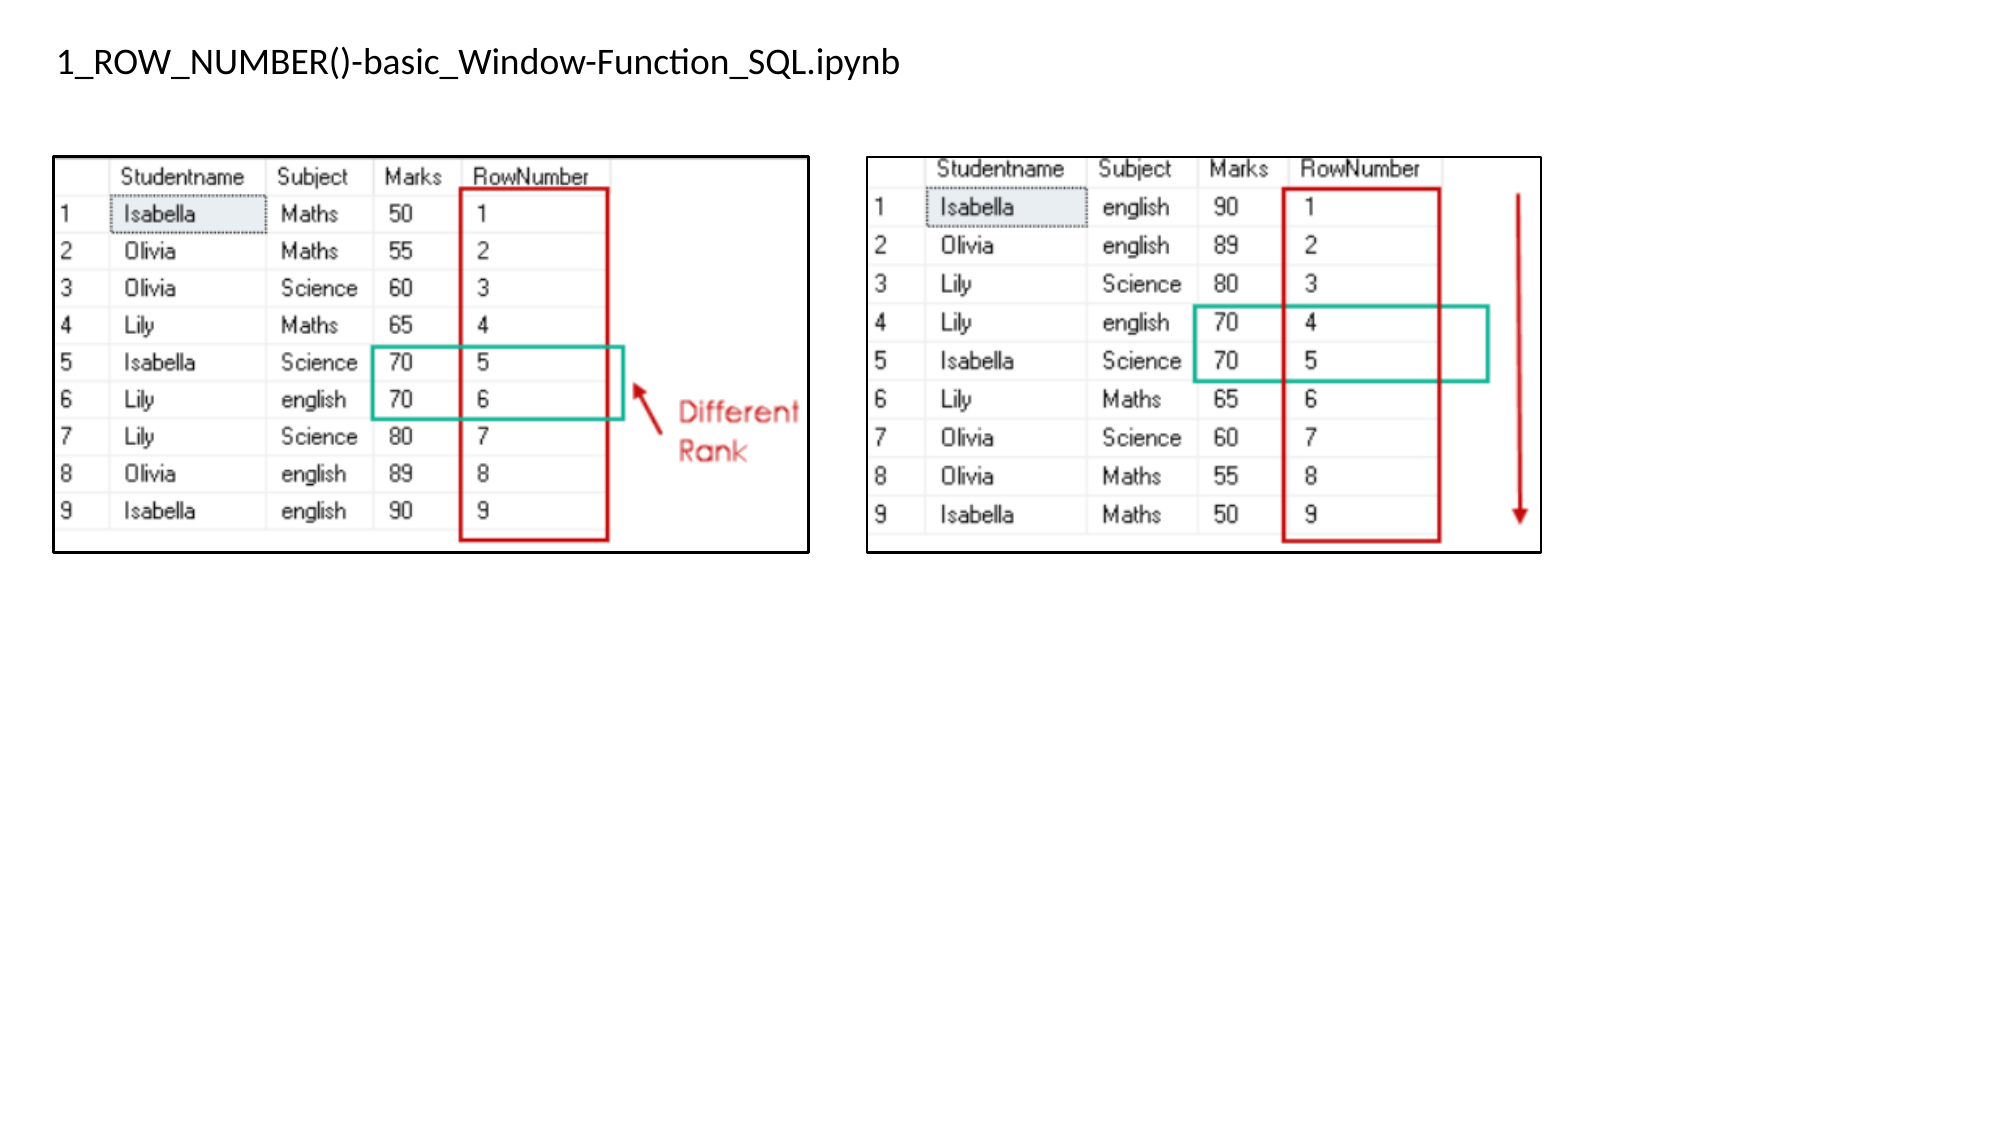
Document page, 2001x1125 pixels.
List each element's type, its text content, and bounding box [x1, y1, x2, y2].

picture [868, 158, 1540, 552]
picture [55, 158, 808, 552]
text_box 1_ROW_NUMBER()-basic_Window-Function_SQL.ipynb [41, 29, 917, 89]
